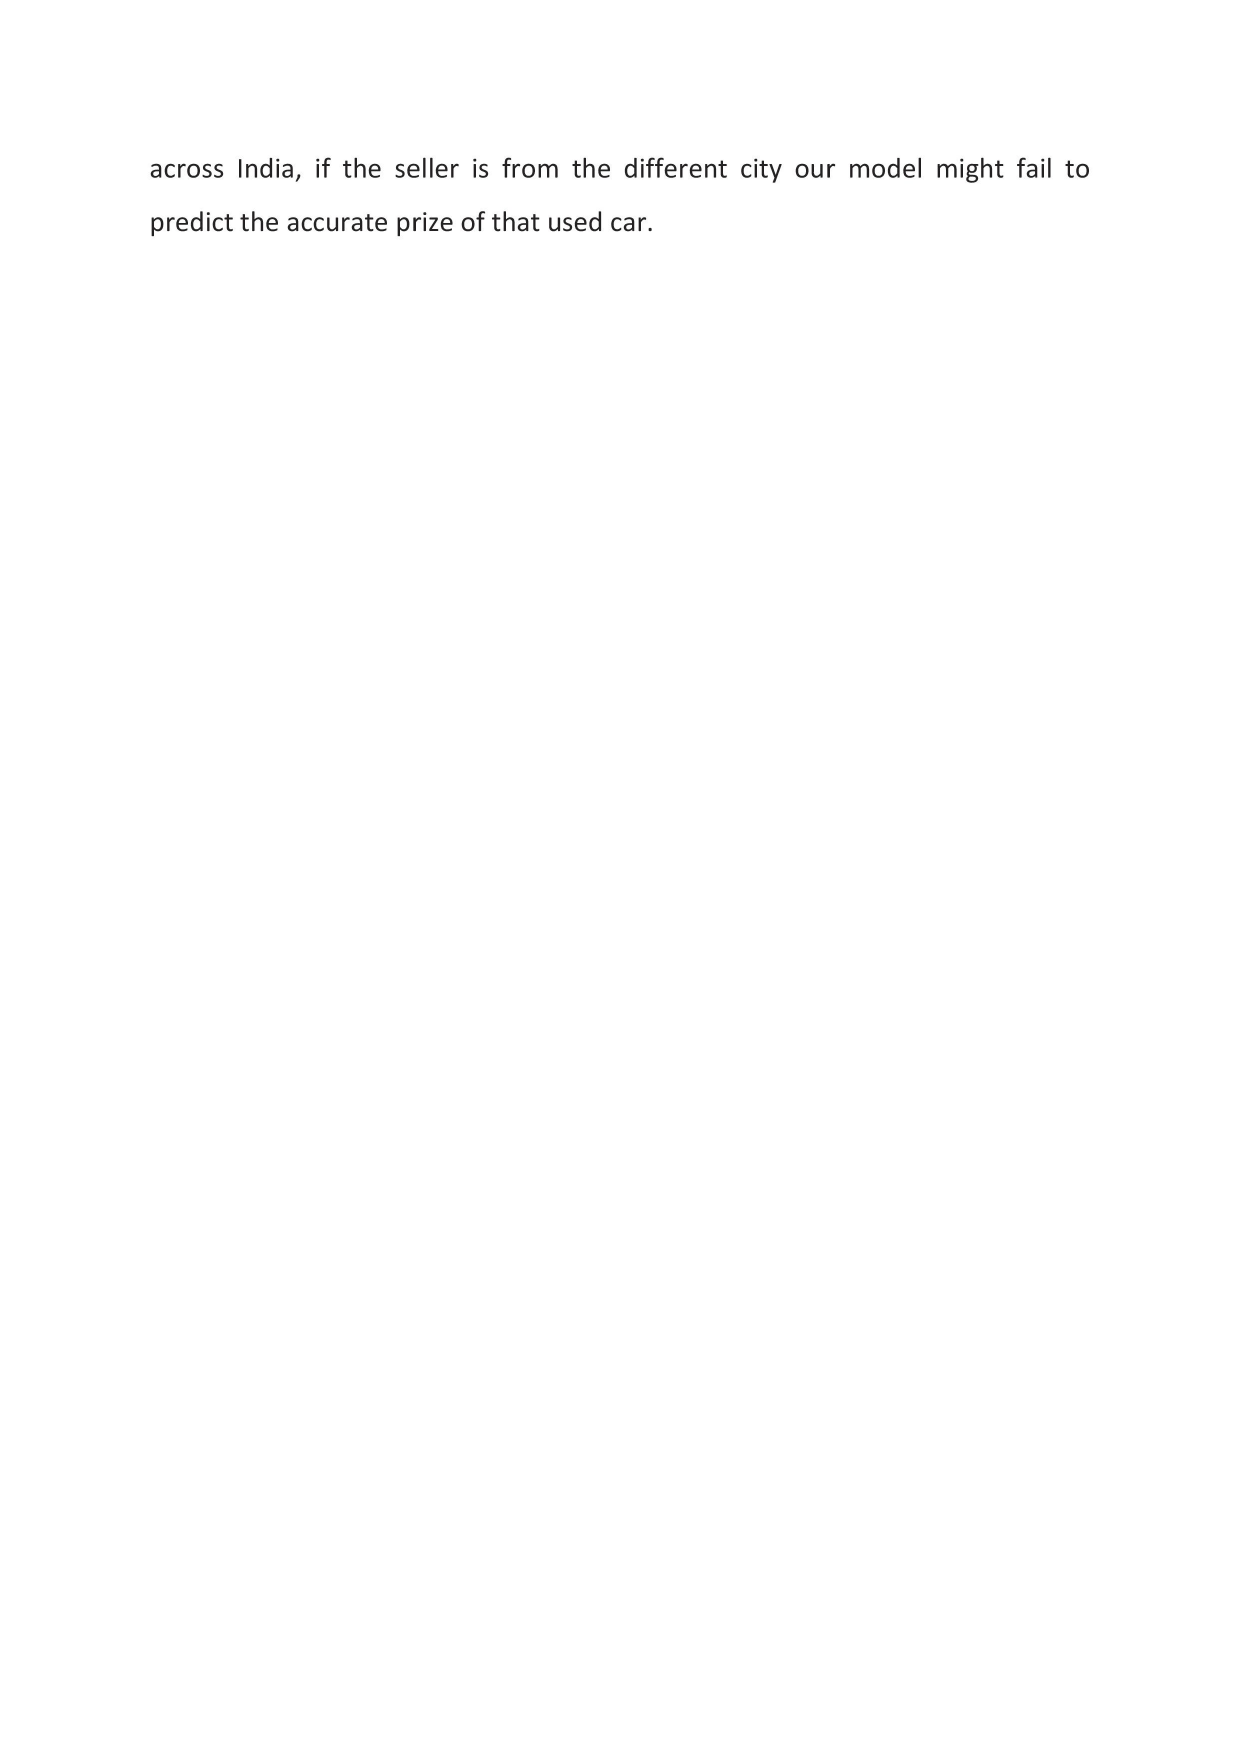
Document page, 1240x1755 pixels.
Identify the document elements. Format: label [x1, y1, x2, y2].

text_box [0, 0, 1240, 1754]
